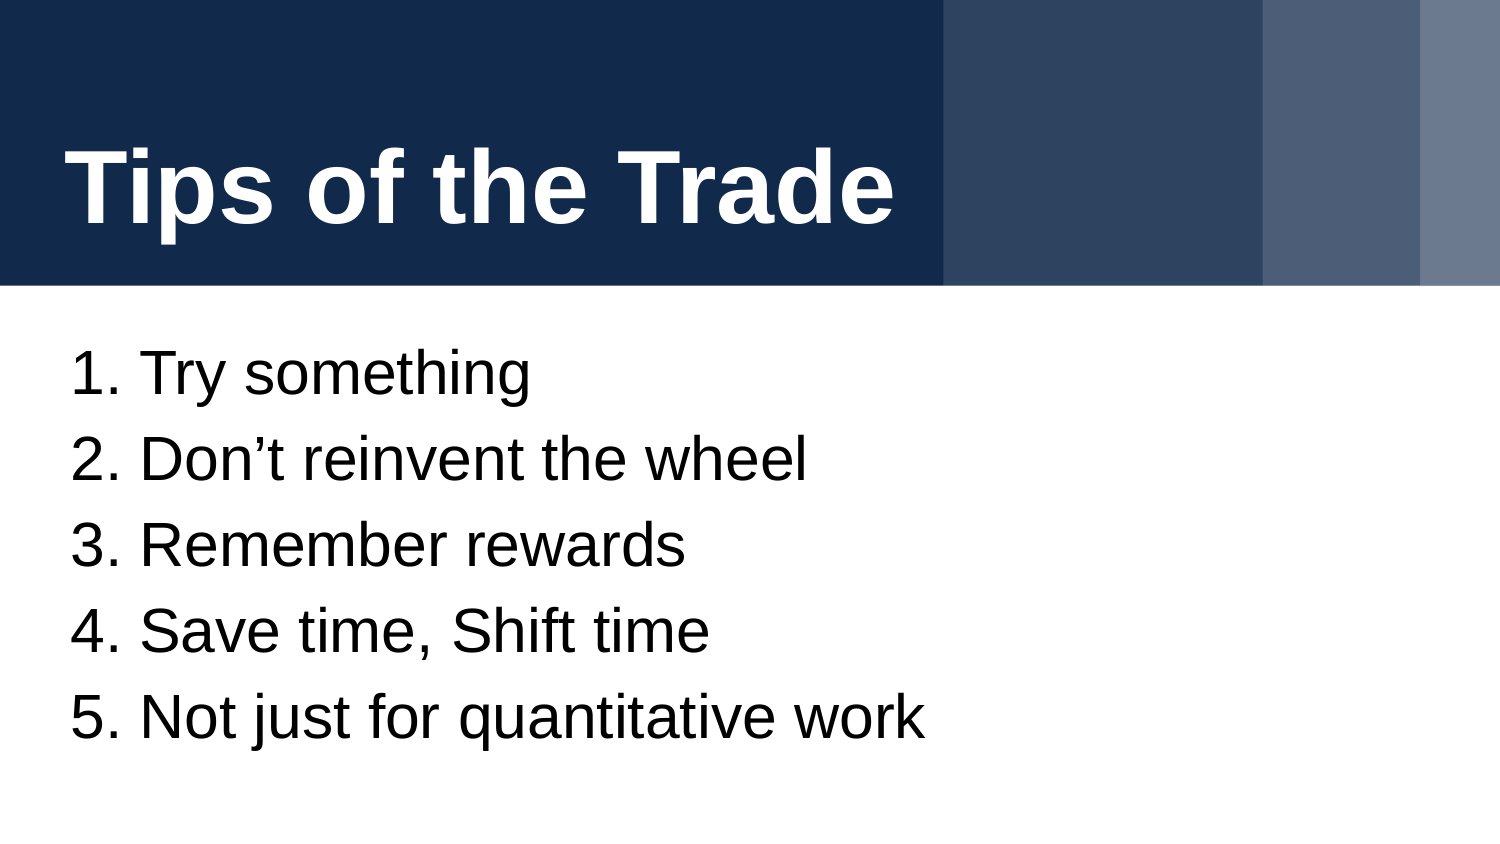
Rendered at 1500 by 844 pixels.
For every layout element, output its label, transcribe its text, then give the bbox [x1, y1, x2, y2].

title Tips of the Trade [53, 24, 914, 250]
list Try something Don’t reinvent the wheel Remember rewards Save time, Shift time Not just for quantitative work [53, 315, 1447, 759]
